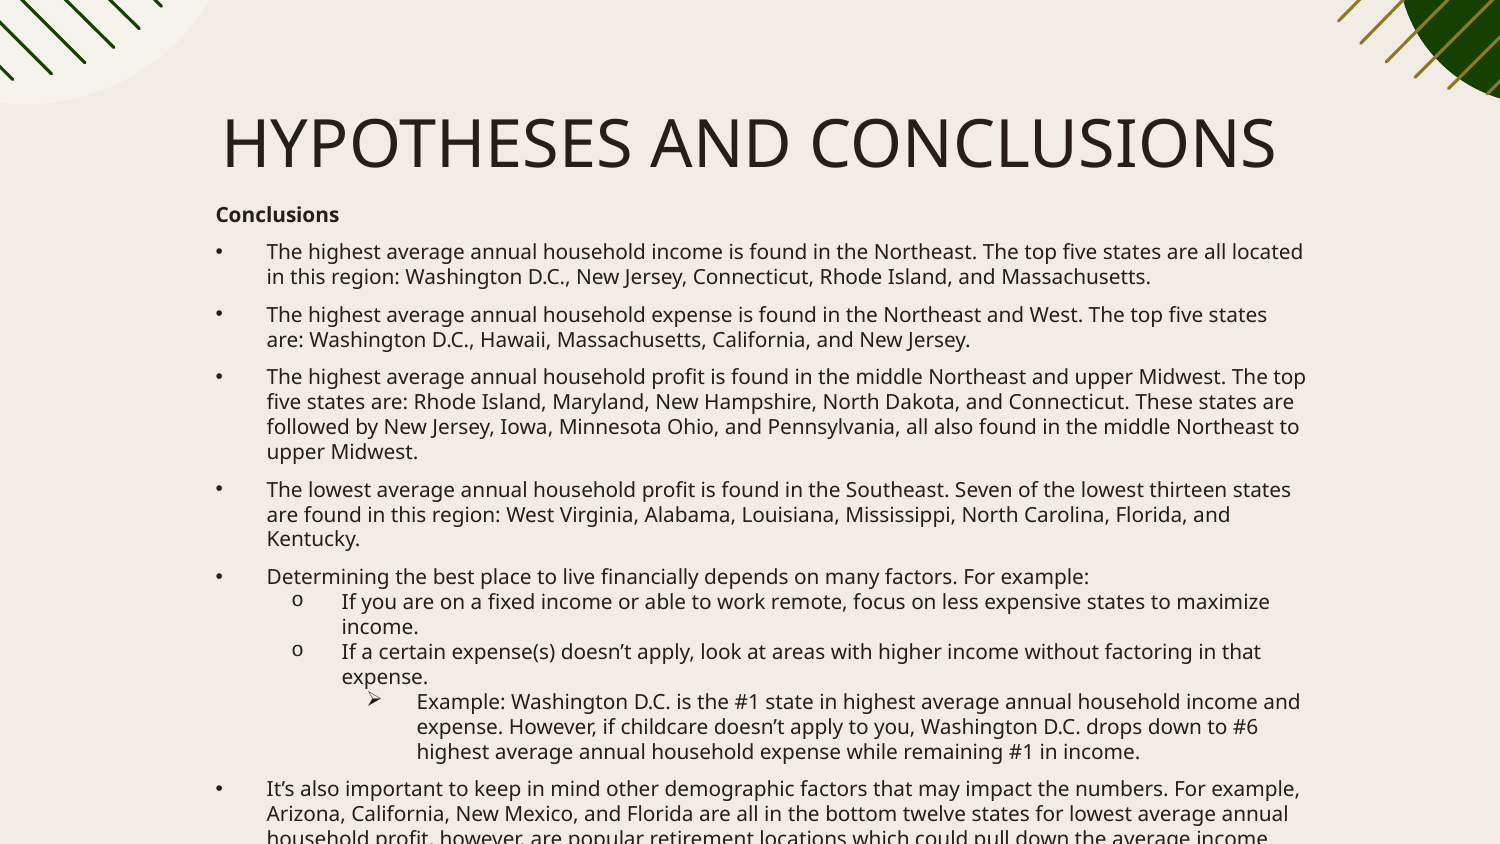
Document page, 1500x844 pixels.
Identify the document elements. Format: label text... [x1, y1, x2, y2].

list Conclusions The highest average annual household income is found in the Northeast. The top five states are all located in this region: Washington D.C., New Jersey, Connecticut, Rhode Island, and Massachusetts. The highest average annual household expense is found in the Northeast and West. The top five states are: Washington D.C., Hawaii, Massachusetts, California, and New Jersey. The highest average annual household profit is found in the middle Northeast and upper Midwest. The top five states are: Rhode Island, Maryland, New Hampshire, North Dakota, and Connecticut. These states are followed by New Jersey, Iowa, Minnesota Ohio, and Pennsylvania, all also found in the middle Northeast to upper Midwest. The lowest average annual household profit is found in the Southeast. Seven of the lowest thirteen states are found in this region: West Virginia, Alabama, Louisiana, Mississippi, North Carolina, Florida, and Kentucky. Determining the best place to live financially depends on many factors. For example: If you are on a fixed income or able to work remote, focus on less expensive states to maximize income. If a certain expense(s) doesn’t apply, look at areas with higher income without factoring in that expense. Example: Washington D.C. is the #1 state in highest average annual household income and expense. However, if childcare doesn’t apply to you, Washington D.C. drops down to #6 highest average annual household expense while remaining #1 in income. It’s also important to keep in mind other demographic factors that may impact the numbers. For example, Arizona, California, New Mexico, and Florida are all in the bottom twelve states for lowest average annual household profit, however, are popular retirement locations which could pull down the average income numbers. Important Note: The dataset is based on a sample of counties from each state used to determine an average for the state. Results would very likely differ with all counties included. [176, 186, 1324, 811]
title HYPOTHESES AND CONCLUSIONS [116, 85, 1383, 202]
